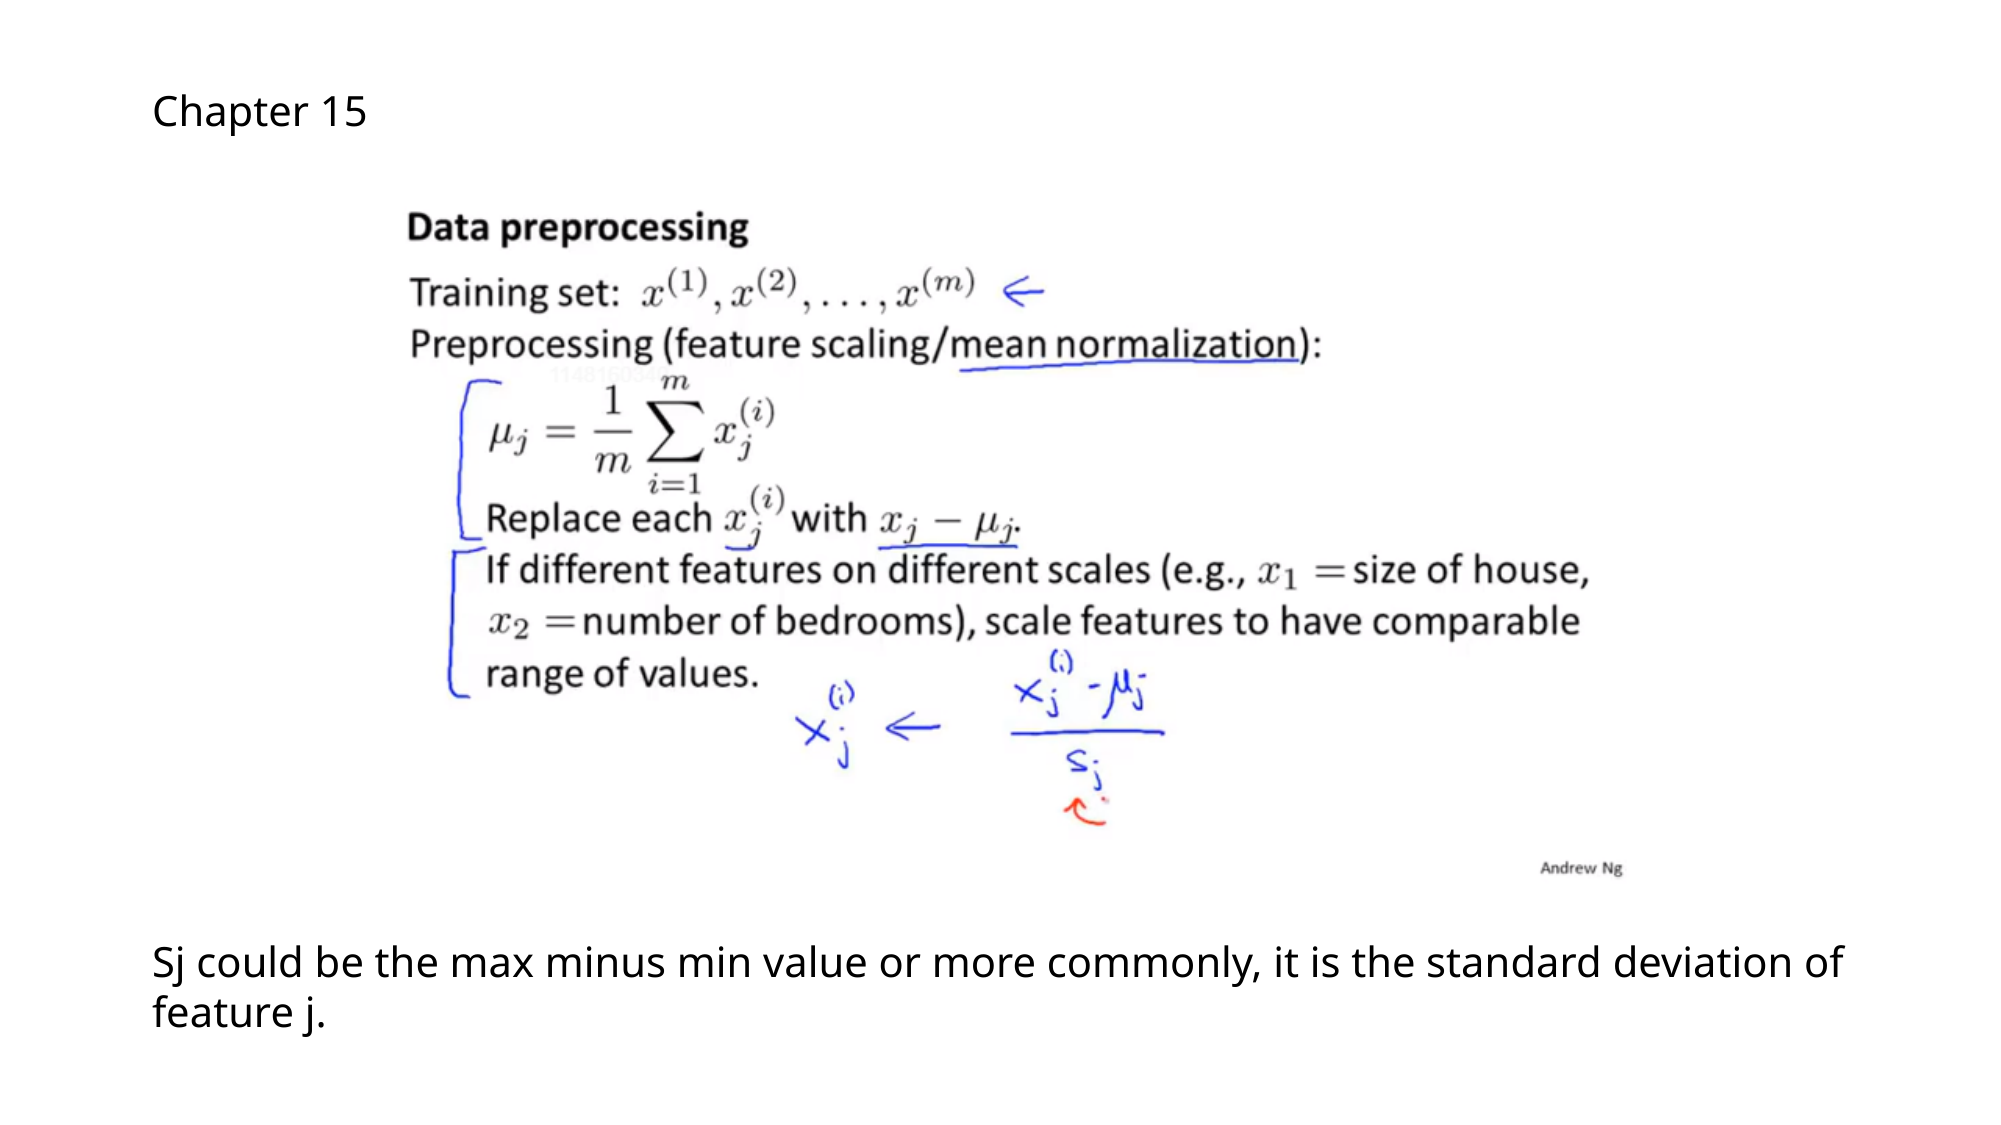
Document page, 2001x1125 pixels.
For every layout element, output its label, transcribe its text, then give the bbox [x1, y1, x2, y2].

picture [394, 193, 1669, 888]
text_box Chapter 15 Sj could be the max minus min value or more commonly, it is the standard deviation of feature j. [137, 77, 1926, 1043]
